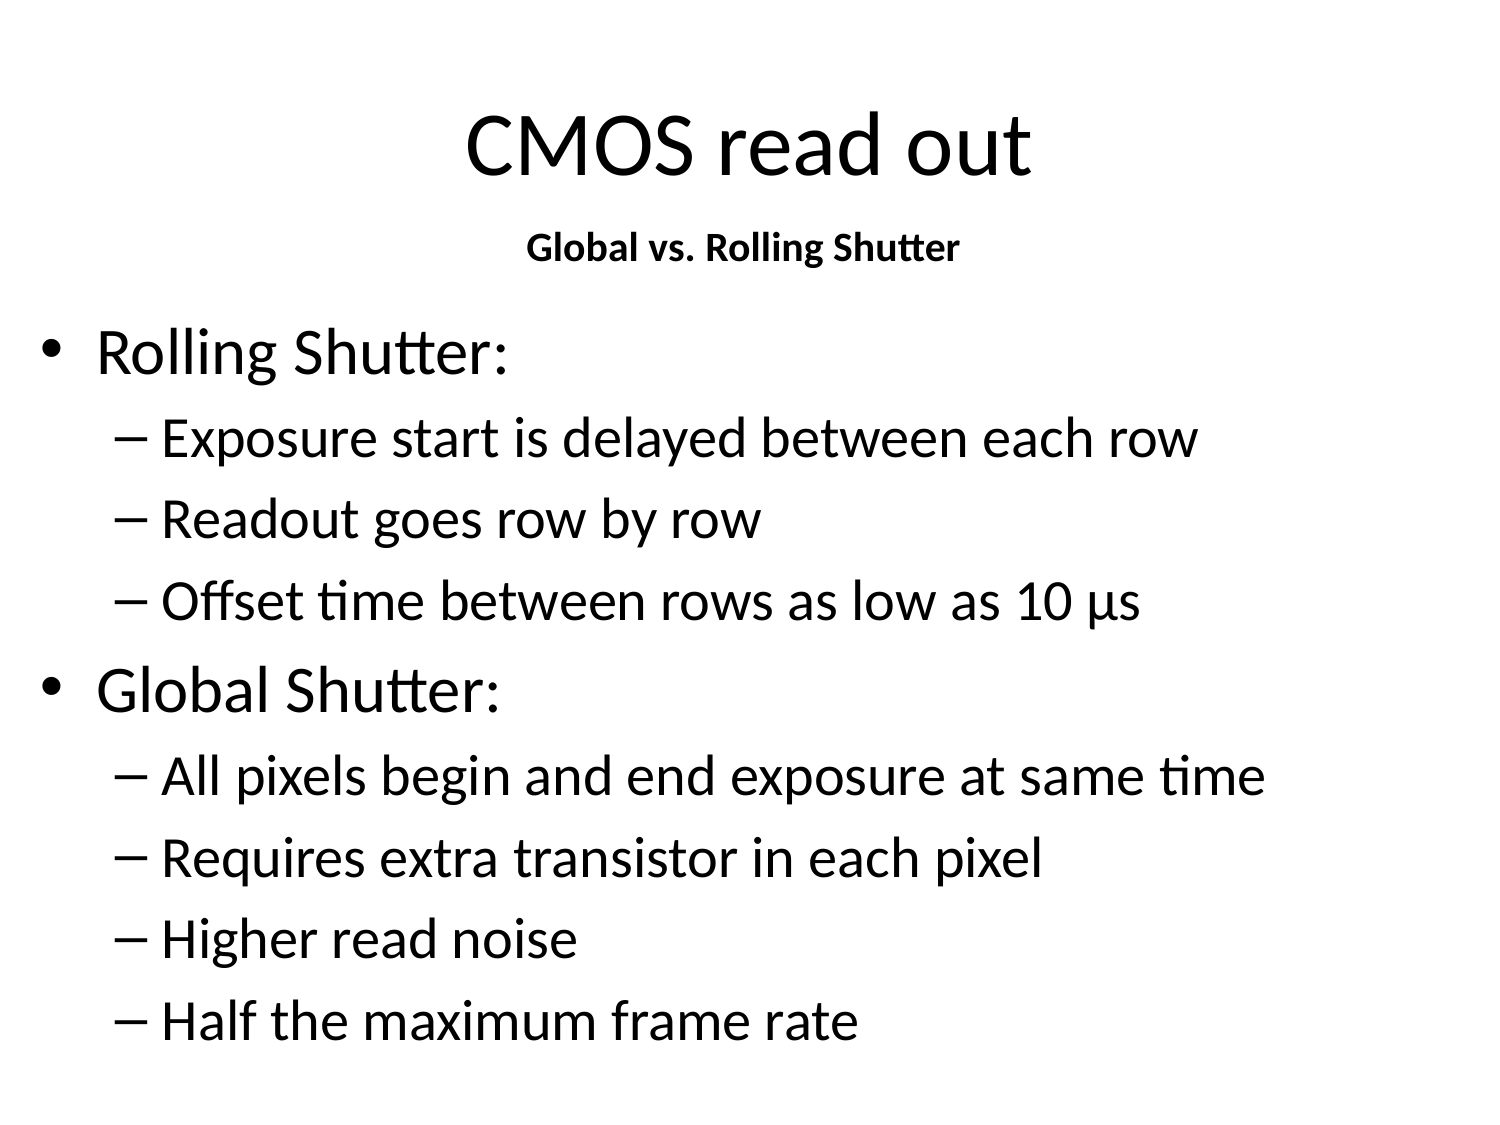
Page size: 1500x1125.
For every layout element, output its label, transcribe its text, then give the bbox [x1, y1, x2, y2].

text_box Global vs. Rolling Shutter [474, 212, 1013, 278]
list Rolling Shutter: Exposure start is delayed between each row Readout goes row by row Offset time between rows as low as 10 μs Global Shutter: All pixels begin and end exposure at same time Requires extra transistor in each pixel Higher read noise Half the maximum frame rate [24, 299, 1375, 1100]
title CMOS read out [75, 45, 1425, 233]
